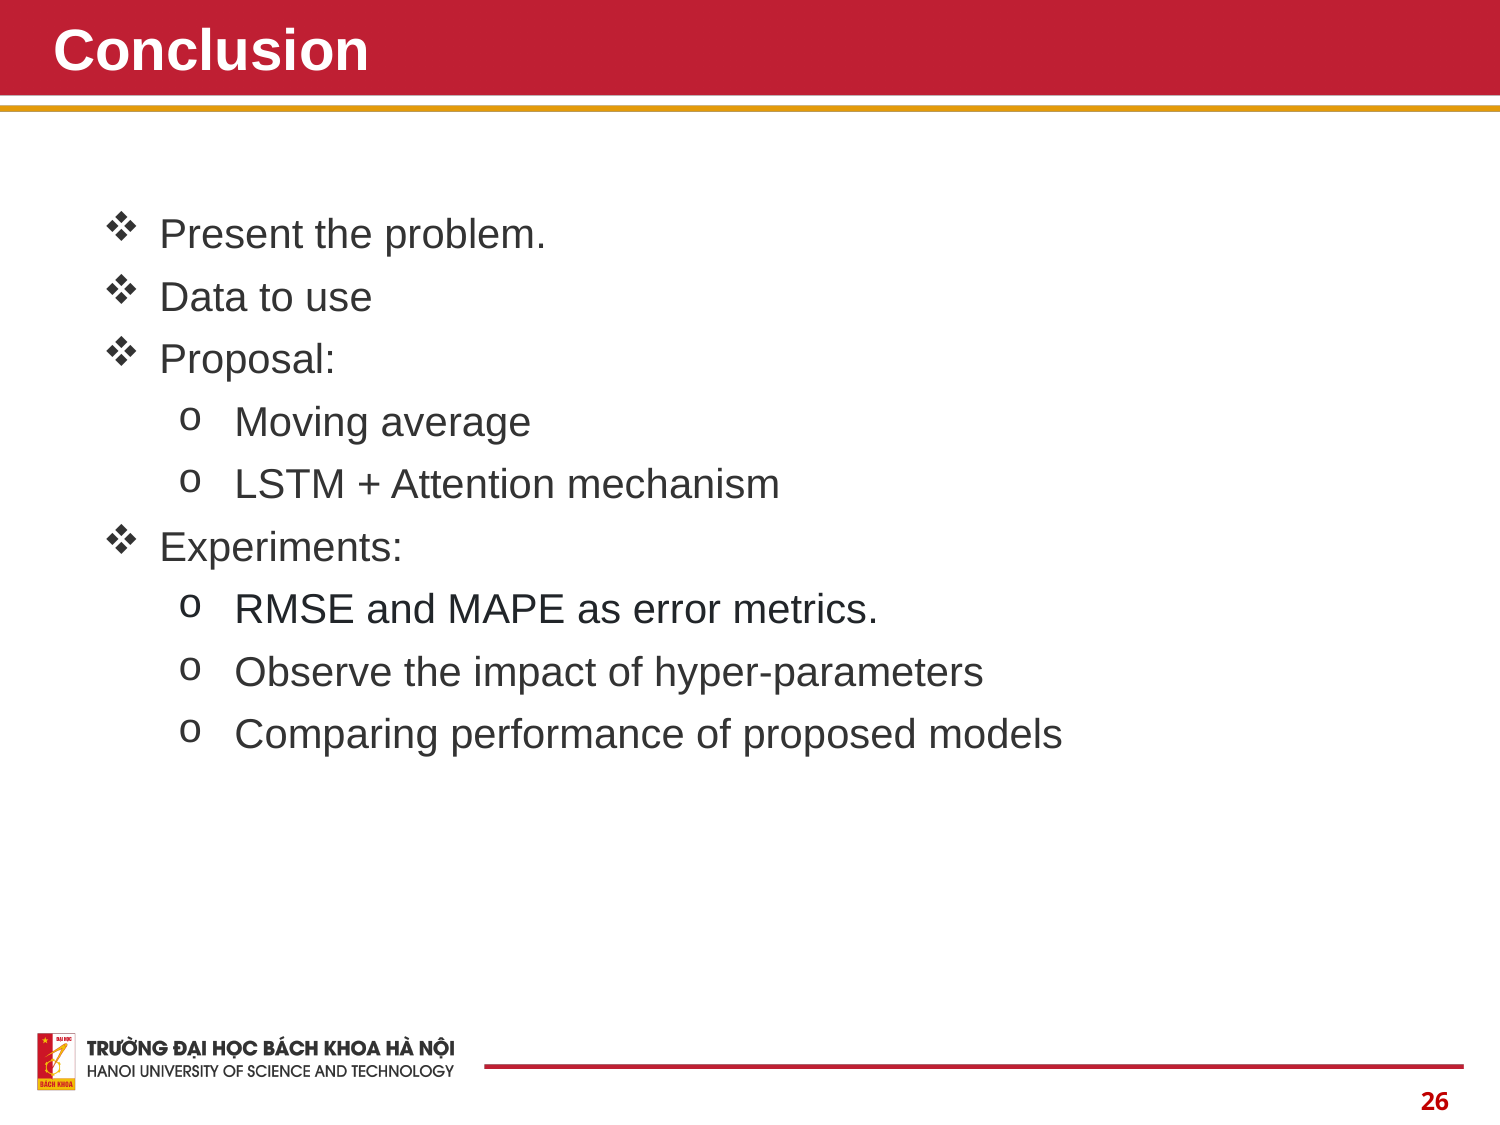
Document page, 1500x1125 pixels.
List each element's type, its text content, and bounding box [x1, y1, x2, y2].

picture [0, 0, 1500, 1125]
slide_number 26 [1126, 1078, 1464, 1125]
title Conclusion [38, 12, 1462, 87]
text_box Present the problem. Data to use Proposal: Moving average LSTM + Attention mechanism Experiments: RMSE and MAPE as error metrics. Observe the impact of hyper-parameters Comparing performance of proposed models [88, 187, 1412, 1015]
